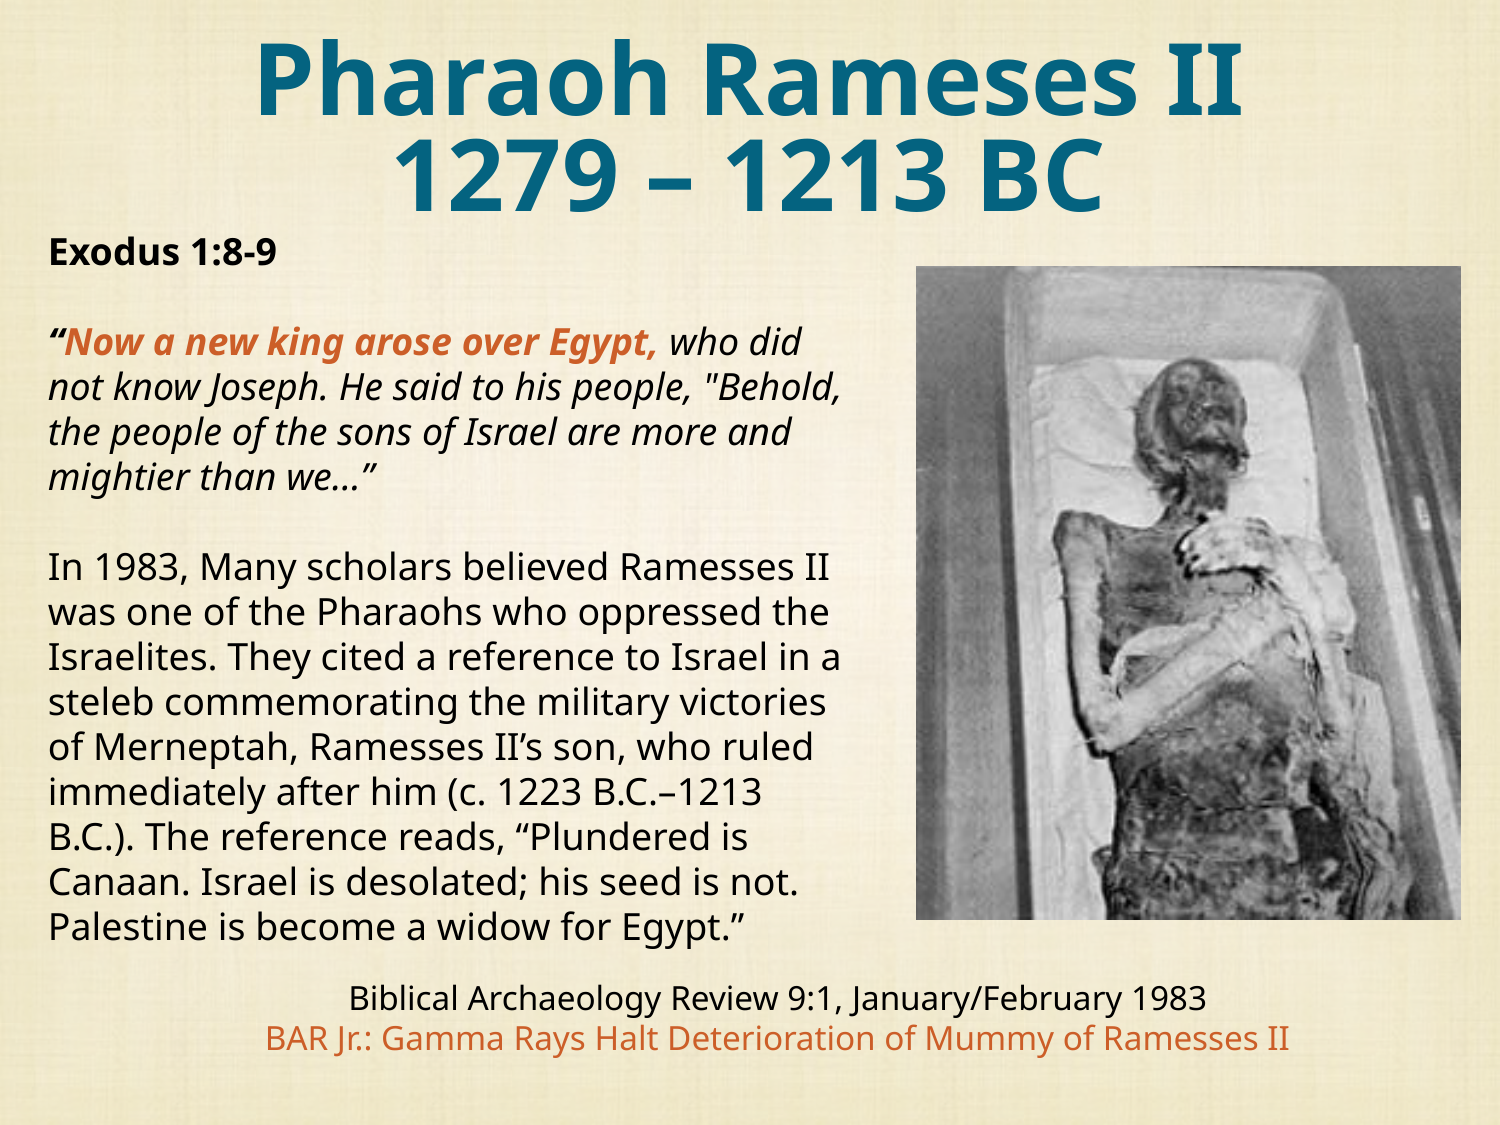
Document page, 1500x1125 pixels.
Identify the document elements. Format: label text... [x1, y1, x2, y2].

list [915, 265, 1462, 921]
text_box Exodus 1:8-9 “Now a new king arose over Egypt, who did not know Joseph. He said to his people, "Behold, the people of the sons of Israel are more and mightier than we…” In 1983, Many scholars believed Ramesses II was one of the Pharaohs who oppressed the Israelites. They cited a reference to Israel in a steleb commemorating the military victories of Merneptah, Ramesses II’s son, who ruled immediately after him (c. 1223 B.C.–1213 B.C.). The reference reads, “Plundered is Canaan. Israel is desolated; his seed is not. Palestine is become a widow for Egypt.” [33, 220, 873, 1001]
title Pharaoh Rameses II 1279 – 1213 BC [112, 48, 1386, 221]
text_box Biblical Archaeology Review 9:1, January/February 1983 BAR Jr.: Gamma Rays Halt Deterioration of Mummy of Ramesses II [191, 970, 1365, 1065]
